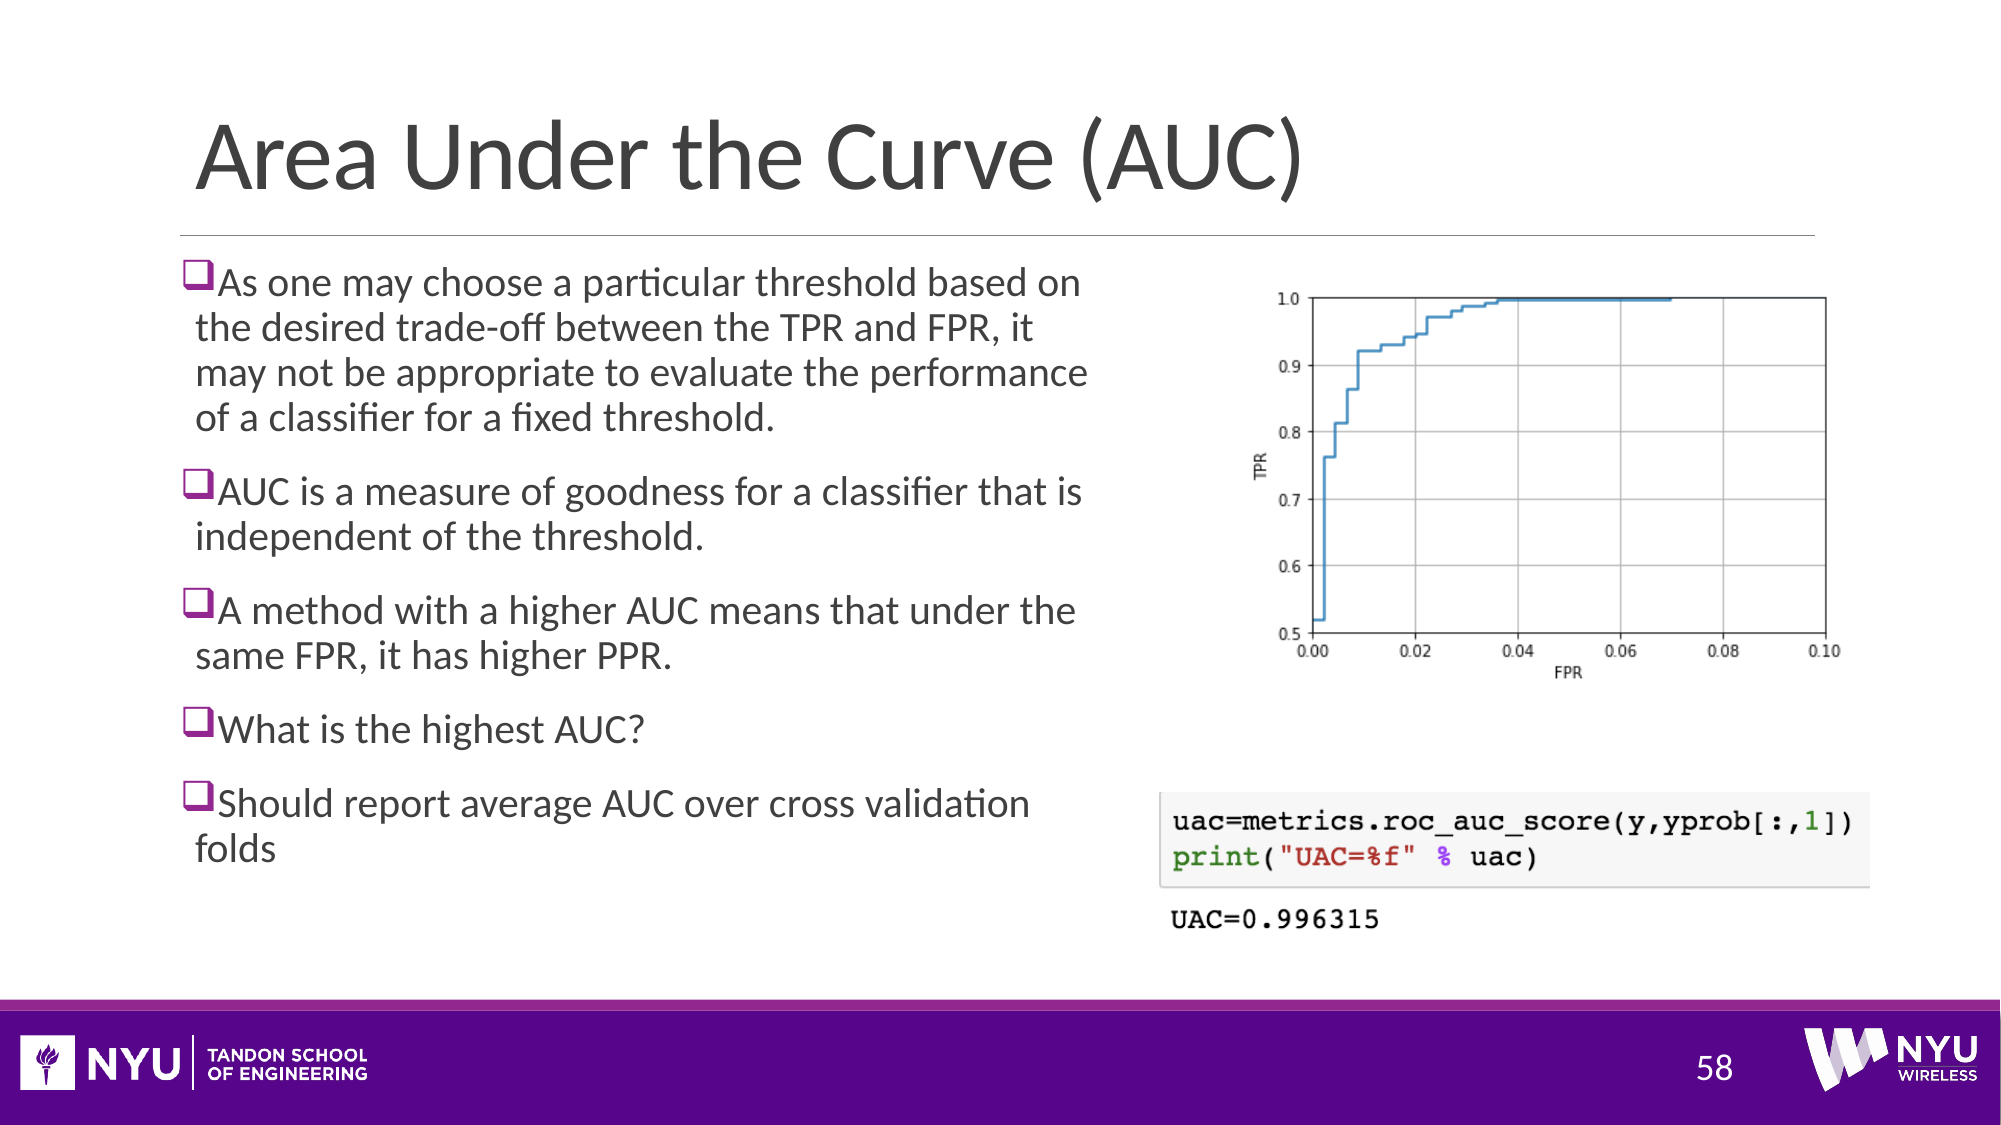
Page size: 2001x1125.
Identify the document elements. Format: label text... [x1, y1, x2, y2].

picture [1158, 791, 1871, 947]
slide_number 58 [1533, 1035, 1749, 1096]
list As one may choose a particular threshold based on the desired trade-off between the TPR and FPR, it may not be appropriate to evaluate the performance of a classifier for a fixed threshold. AUC is a measure of goodness for a classifier that is independent of the threshold. A method with a higher AUC means that under the same FPR, it has higher PPR. What is the highest AUC? Should report average AUC over cross validation folds [180, 252, 1110, 947]
picture [1244, 282, 1853, 692]
title Area Under the Curve (AUC) [180, 47, 1830, 218]
